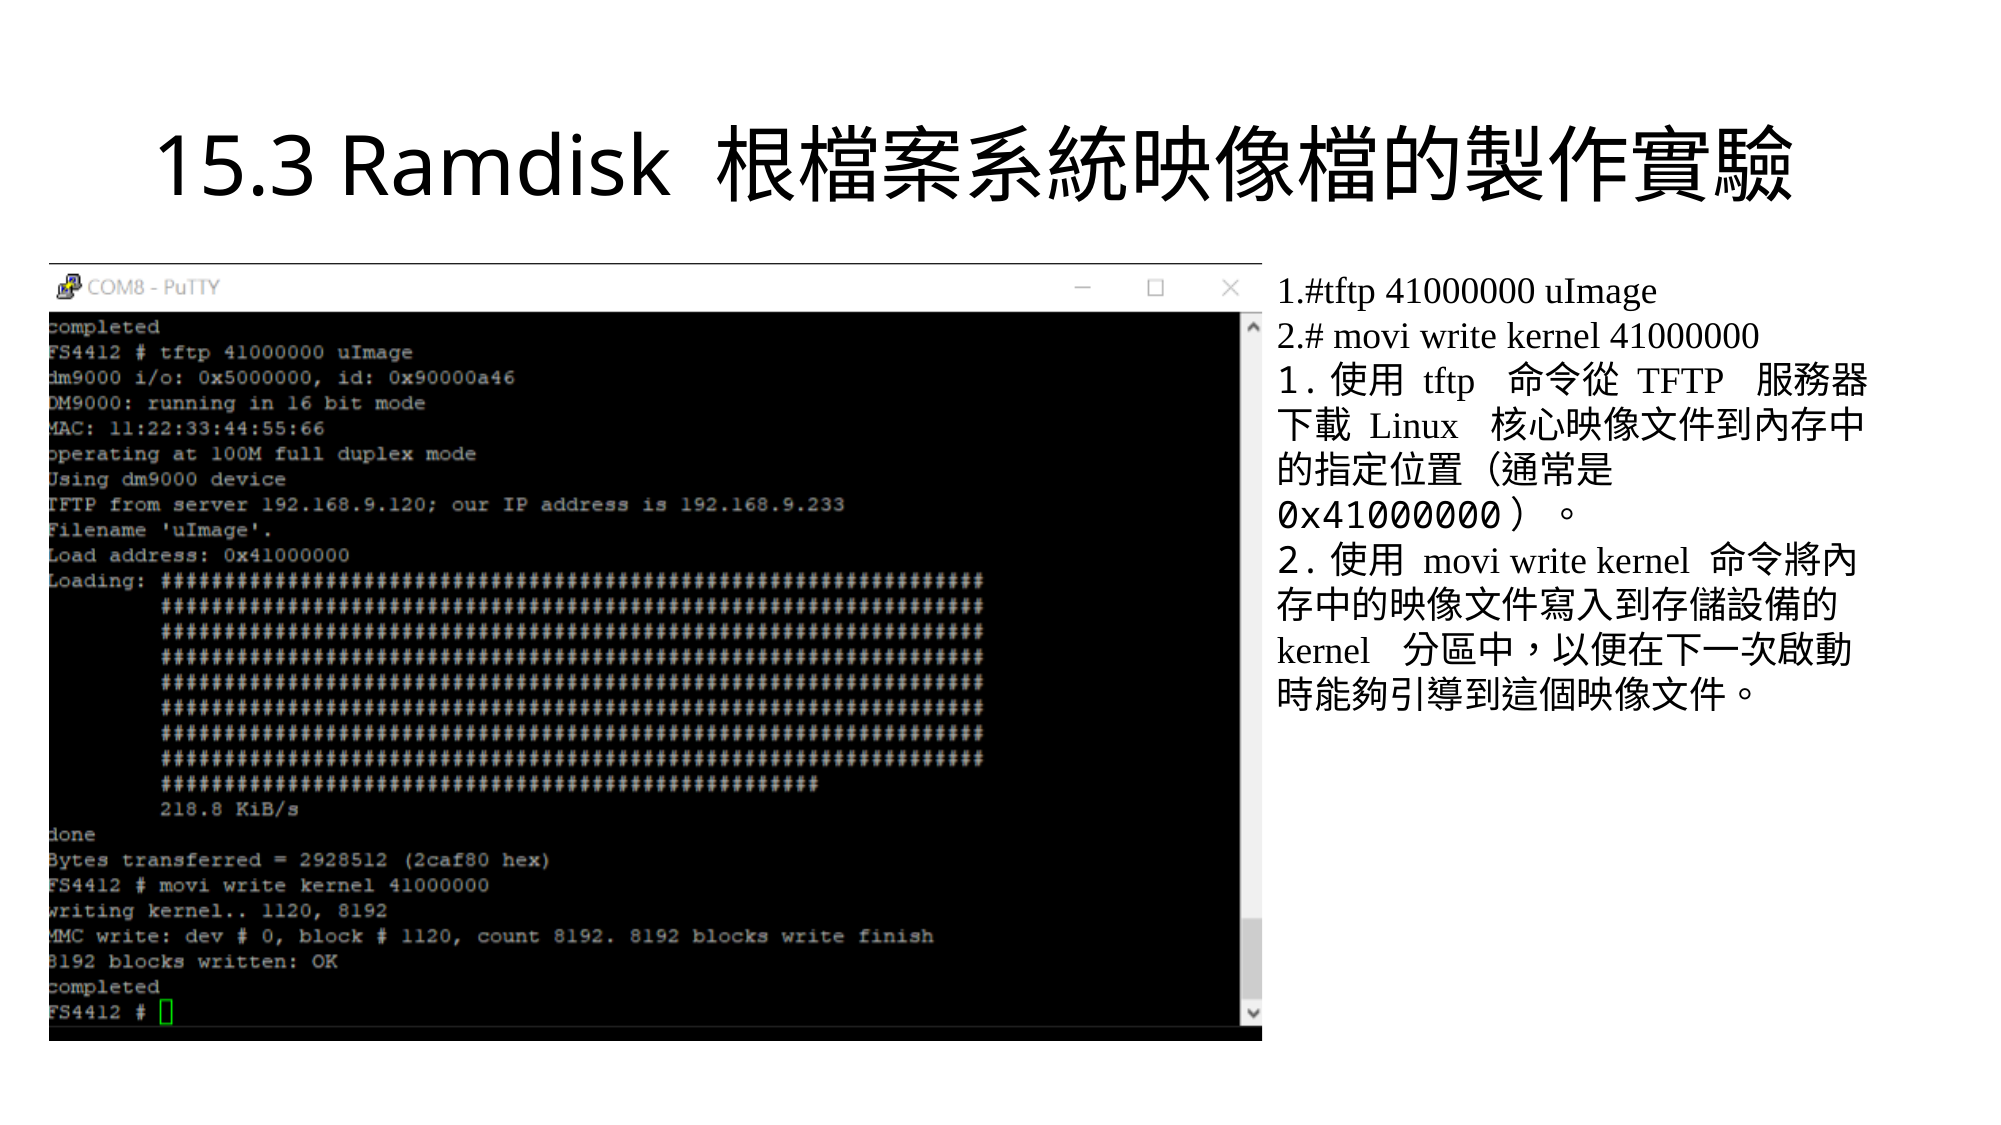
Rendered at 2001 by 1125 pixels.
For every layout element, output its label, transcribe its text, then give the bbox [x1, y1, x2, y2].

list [48, 258, 1263, 1042]
text_box 1.#tftp 41000000 uImage 2.# movi write kernel 41000000 1.使用 tftp 命令從 TFTP 服務器下載 Linux 核心映像文件到內存中的指定位置（通常是 0x41000000）。 2.使用 movi write kernel 命令將內存中的映像文件寫入到存儲設備的 kernel 分區中，以便在下一次啟動時能夠引導到這個映像文件。 [1263, 258, 1896, 724]
title 15.3 Ramdisk 根檔案系統映像檔的製作實驗 [137, 59, 1863, 258]
